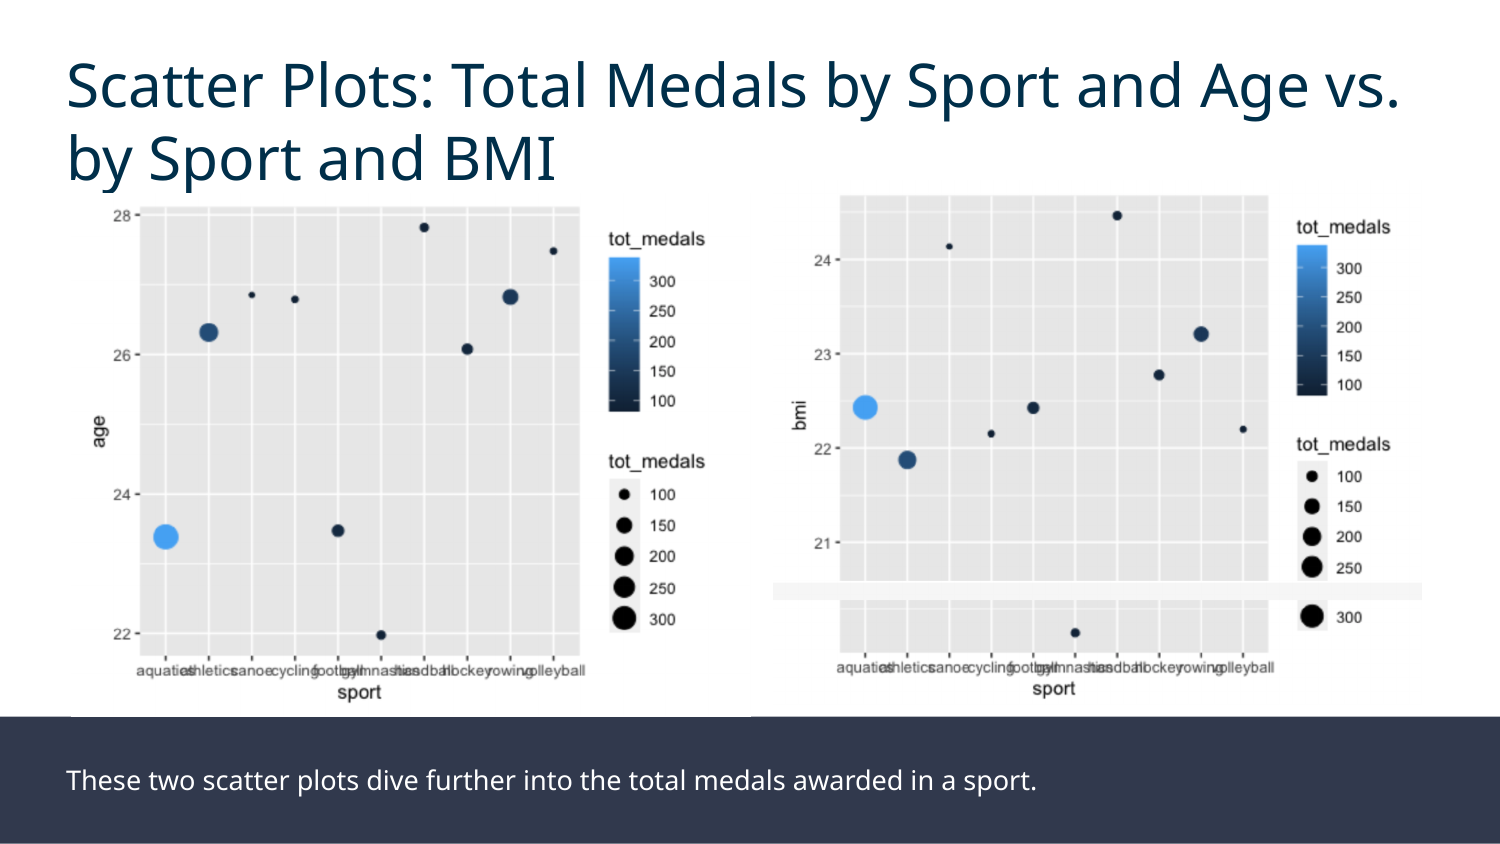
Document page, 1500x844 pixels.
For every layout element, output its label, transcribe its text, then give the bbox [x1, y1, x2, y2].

picture [70, 193, 751, 717]
picture [773, 180, 1422, 705]
list These two scatter plots dive further into the total medals awarded in a sport. [51, 741, 1361, 818]
title Scatter Plots: Total Medals by Sport and Age vs. by Sport and BMI [51, 32, 1424, 235]
